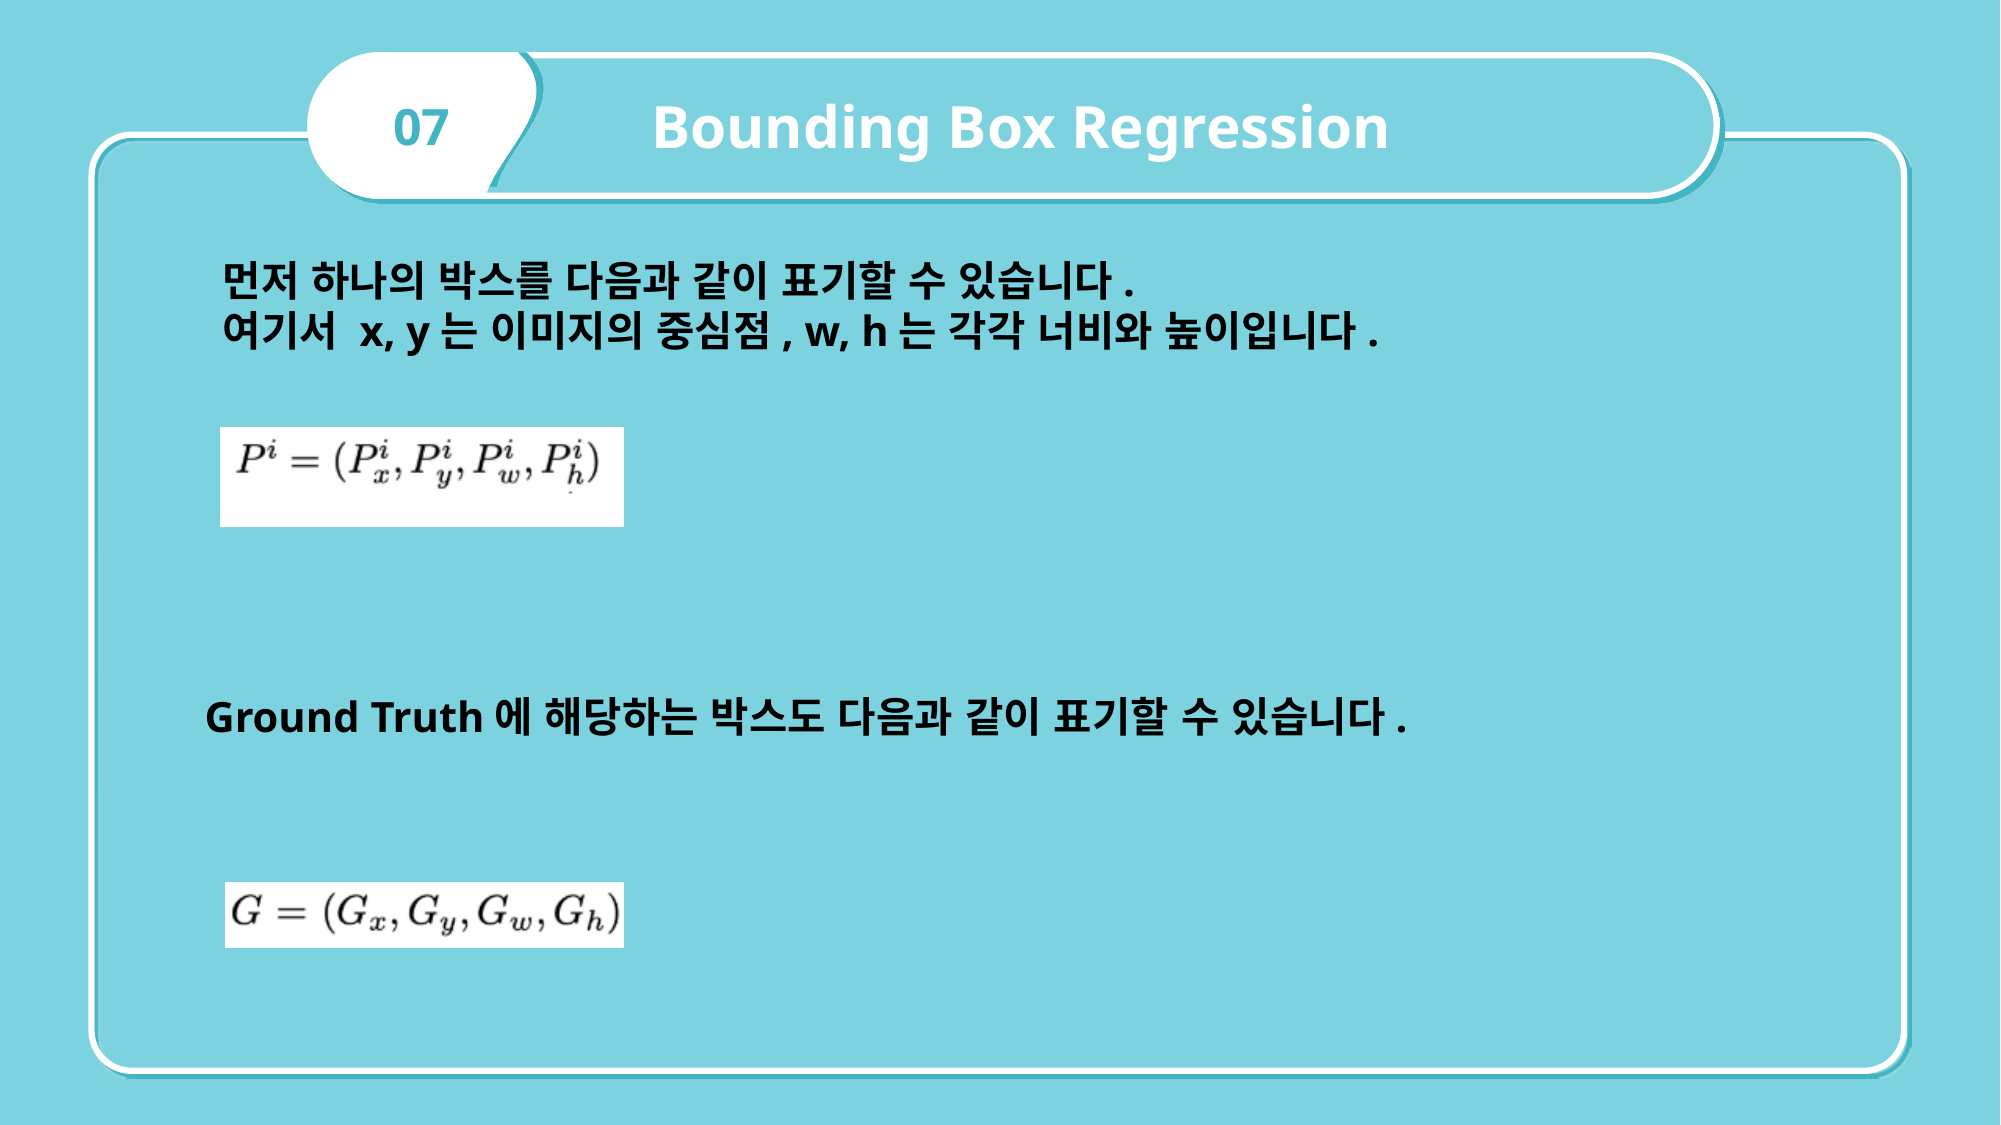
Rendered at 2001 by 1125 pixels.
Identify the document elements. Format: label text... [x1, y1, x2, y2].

picture [224, 882, 624, 948]
text_box Ground Truth에 해당하는 박스도 다음과 같이 표기할 수 있습니다. [189, 683, 1544, 748]
text_box 07 [309, 54, 535, 197]
text_box 먼저 하나의 박스를 다음과 같이 표기할 수 있습니다. 여기서 x, y는 이미지의 중심점, w, h는 각각 너비와 높이입니다. [207, 247, 1463, 363]
text_box Bounding Box Regression [484, 54, 1718, 197]
picture [220, 427, 624, 527]
text_box [90, 133, 1906, 1072]
